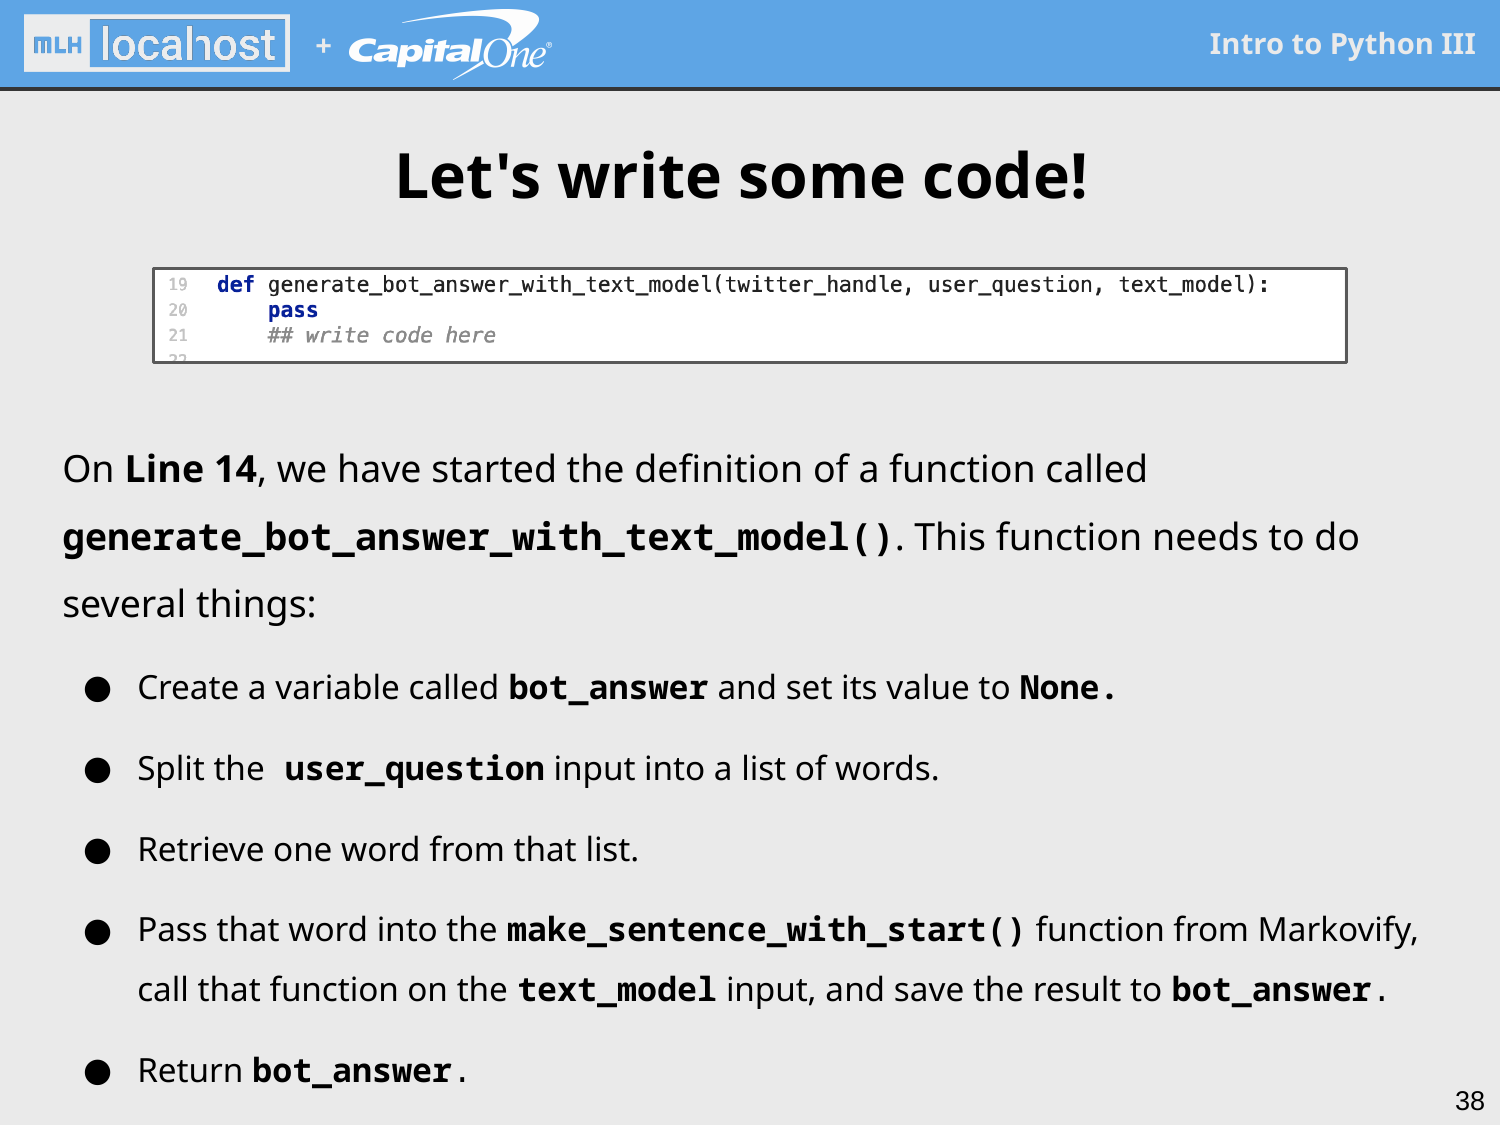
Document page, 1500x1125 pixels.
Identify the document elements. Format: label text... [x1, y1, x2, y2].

text_box On Line 14, we have started the definition of a function called generate_bot_answer_with_text_model(). This function needs to do several things: Create a variable called bot_answer and set its value to None. Split the user_question input into a list of words. Retrieve one word from that list. Pass that word into the make_sentence_with_start() function from Markovify, call that function on the text_model input, and save the result to bot_answer. Return bot_answer. [47, 423, 1453, 1089]
picture [154, 269, 1345, 362]
picture [24, 14, 290, 72]
title Let's write some code! [26, 106, 1474, 242]
picture [349, 9, 552, 80]
